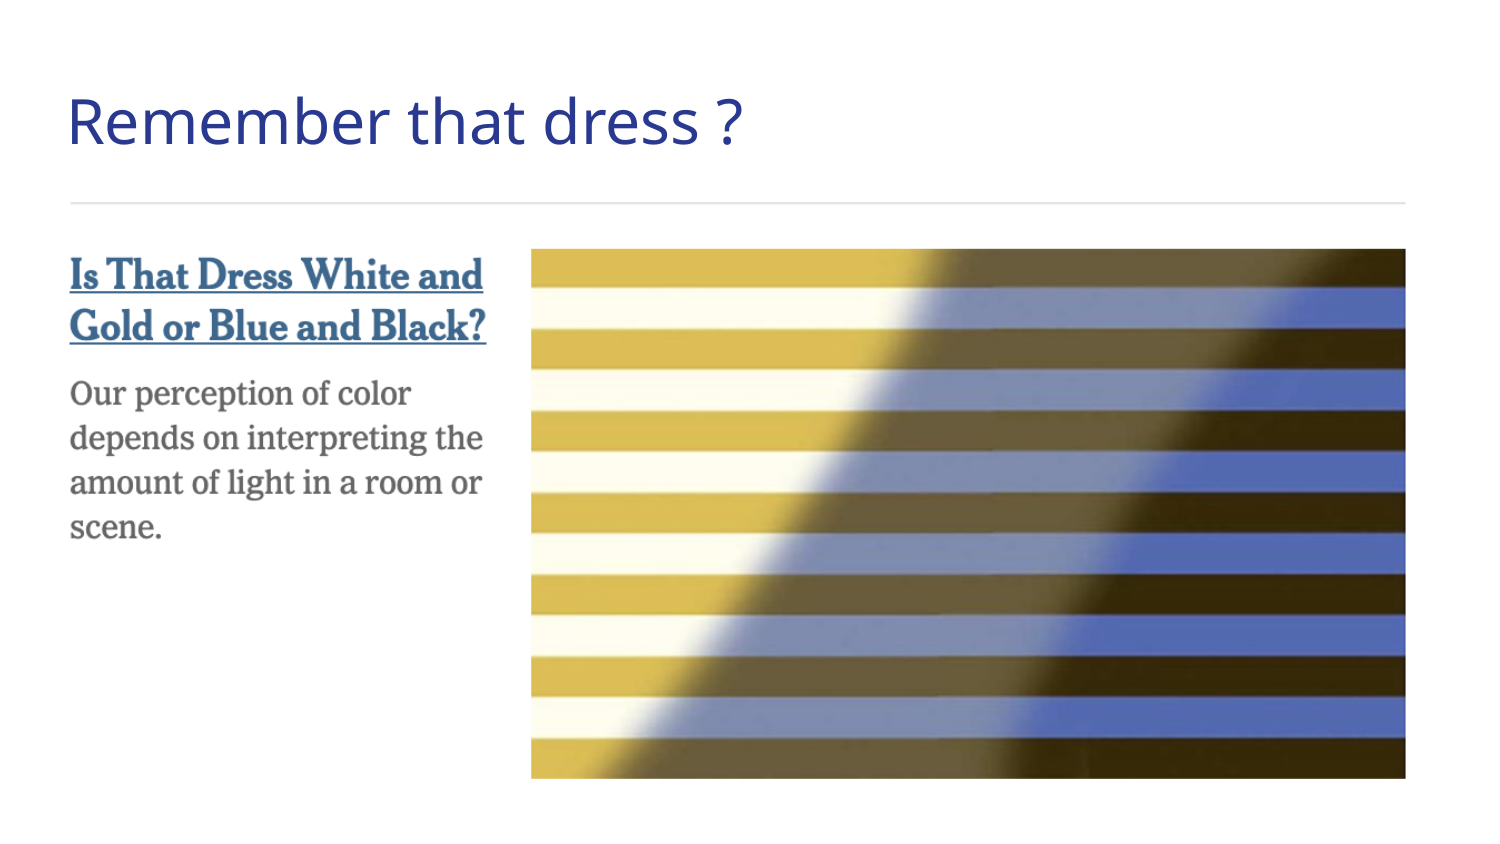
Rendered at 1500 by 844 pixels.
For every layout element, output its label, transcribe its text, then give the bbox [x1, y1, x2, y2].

picture [24, 191, 1459, 819]
title Remember that dress ? [51, 67, 1449, 167]
